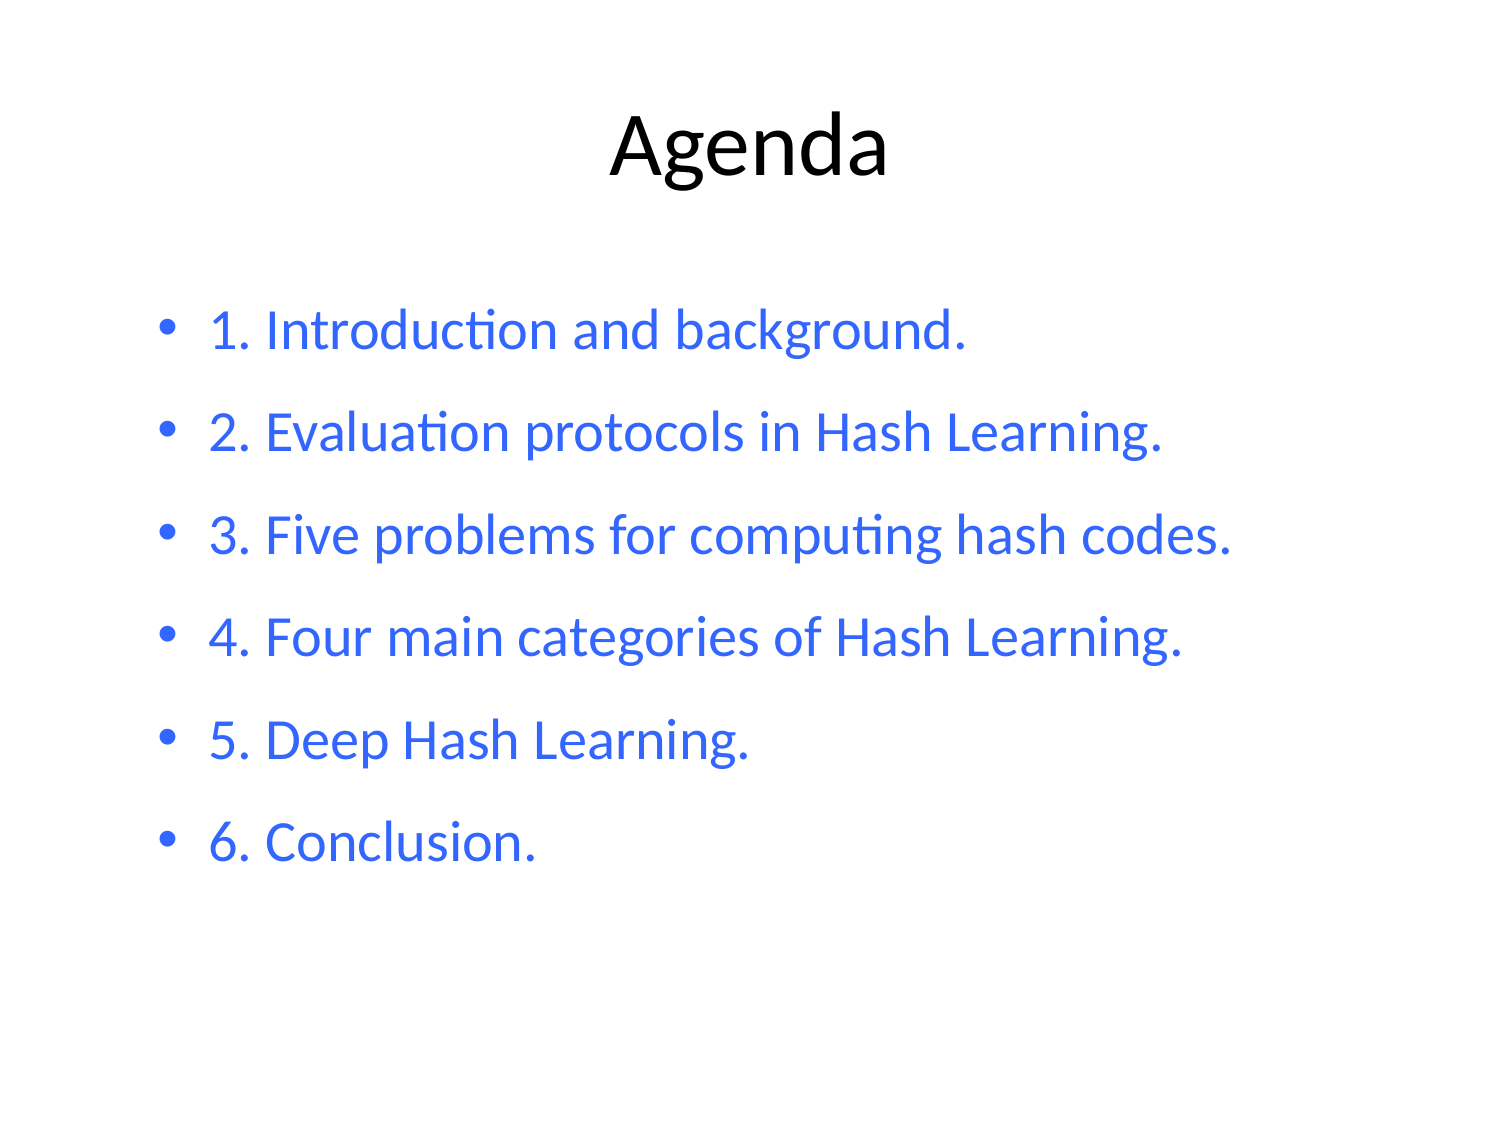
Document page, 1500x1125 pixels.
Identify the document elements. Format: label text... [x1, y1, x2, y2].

title Agenda [75, 45, 1425, 233]
list 1. Introduction and background. 2. Evaluation protocols in Hash Learning. 3. Five problems for computing hash codes. 4. Four main categories of Hash Learning. 5. Deep Hash Learning. 6. Conclusion. [142, 262, 1500, 1005]
